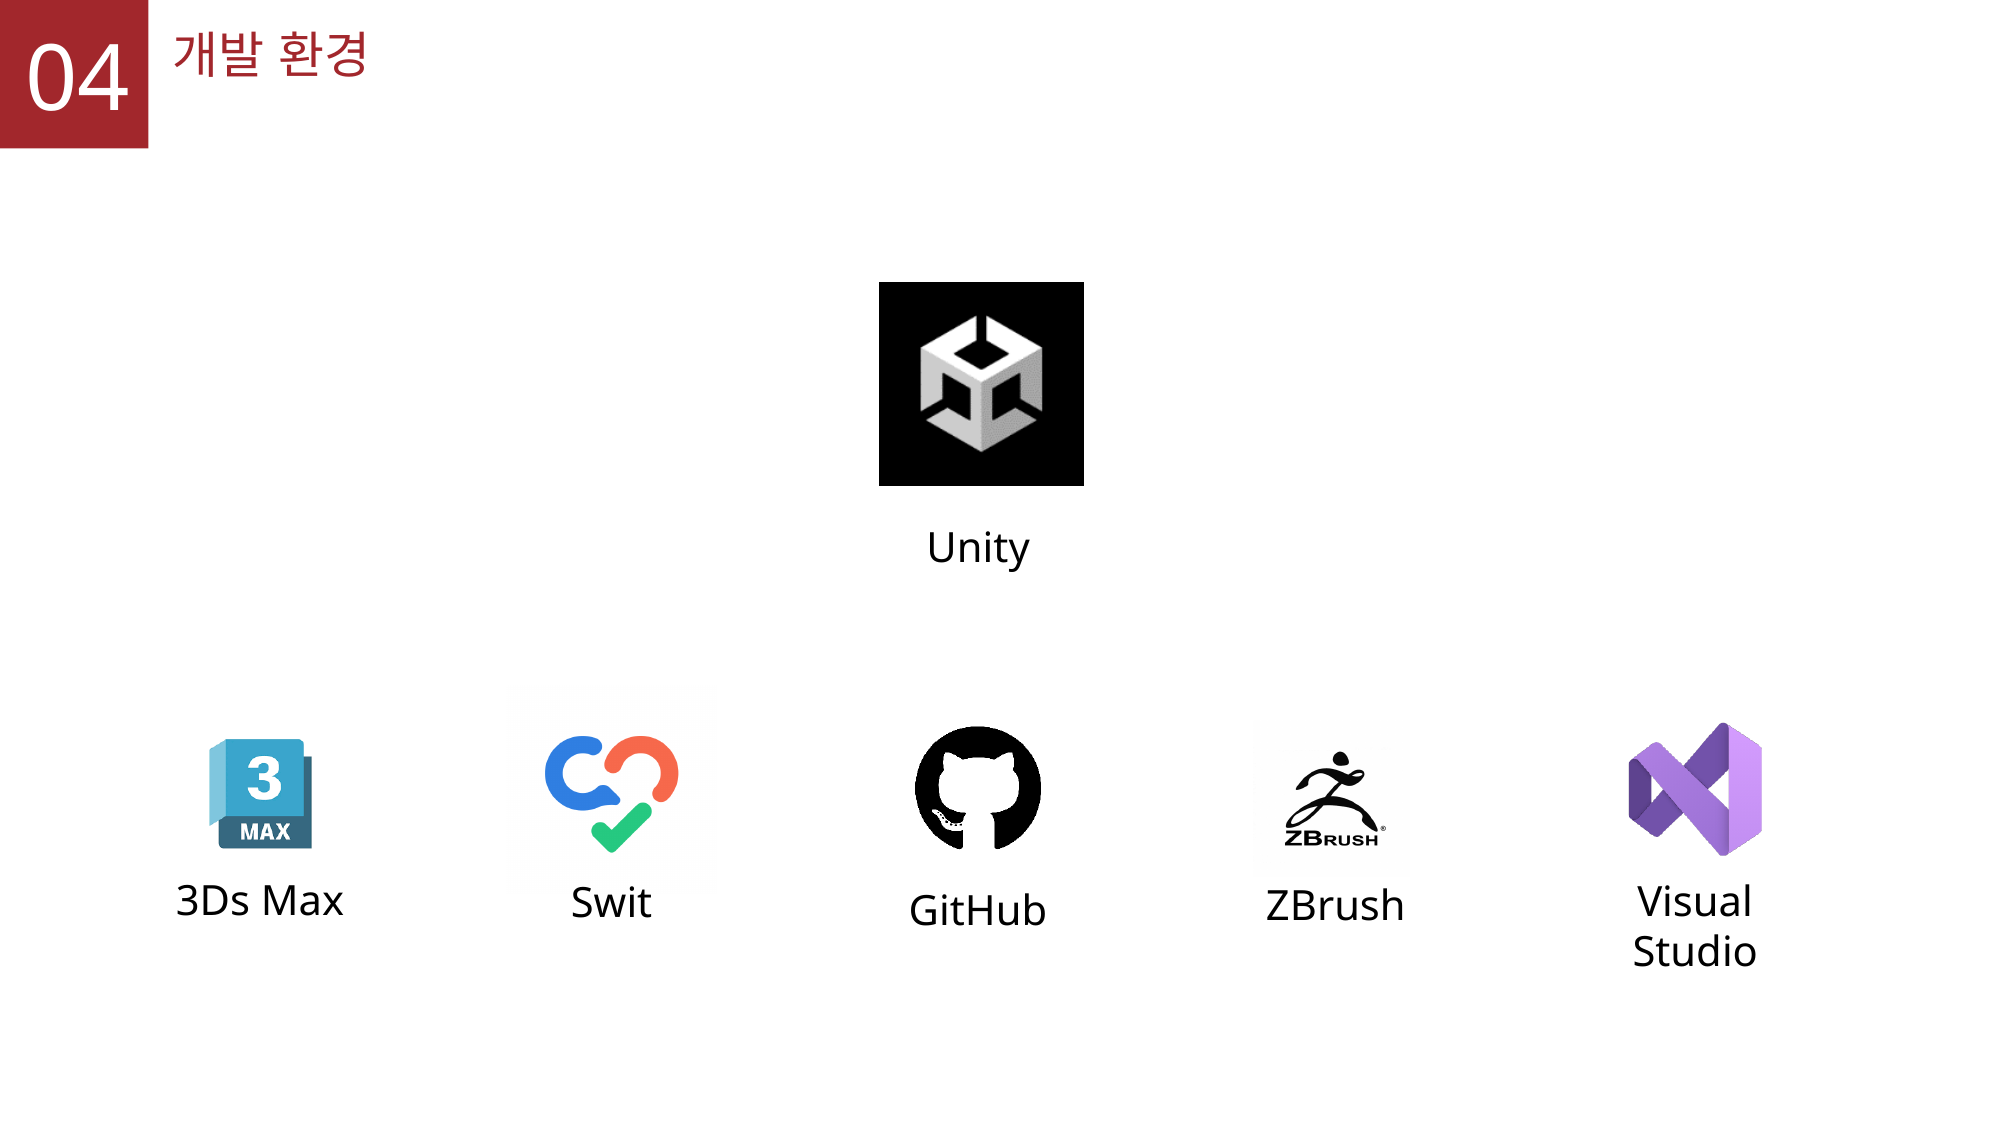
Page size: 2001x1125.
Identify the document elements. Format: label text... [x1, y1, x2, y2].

text_box GitHub [883, 876, 1073, 942]
picture [1622, 716, 1768, 862]
text_box 3Ds Max [145, 865, 375, 931]
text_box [844, 282, 1112, 579]
text_box [0, 0, 149, 149]
text_box Swit [543, 894, 680, 934]
text_box 개발 환경 [157, 15, 386, 91]
picture [915, 724, 1041, 854]
picture [506, 685, 717, 894]
text_box Visual Studio [1599, 867, 1792, 982]
text_box ZBrush [1239, 871, 1432, 936]
text_box 04 [10, 11, 146, 136]
picture [1253, 720, 1410, 877]
picture [177, 710, 343, 877]
